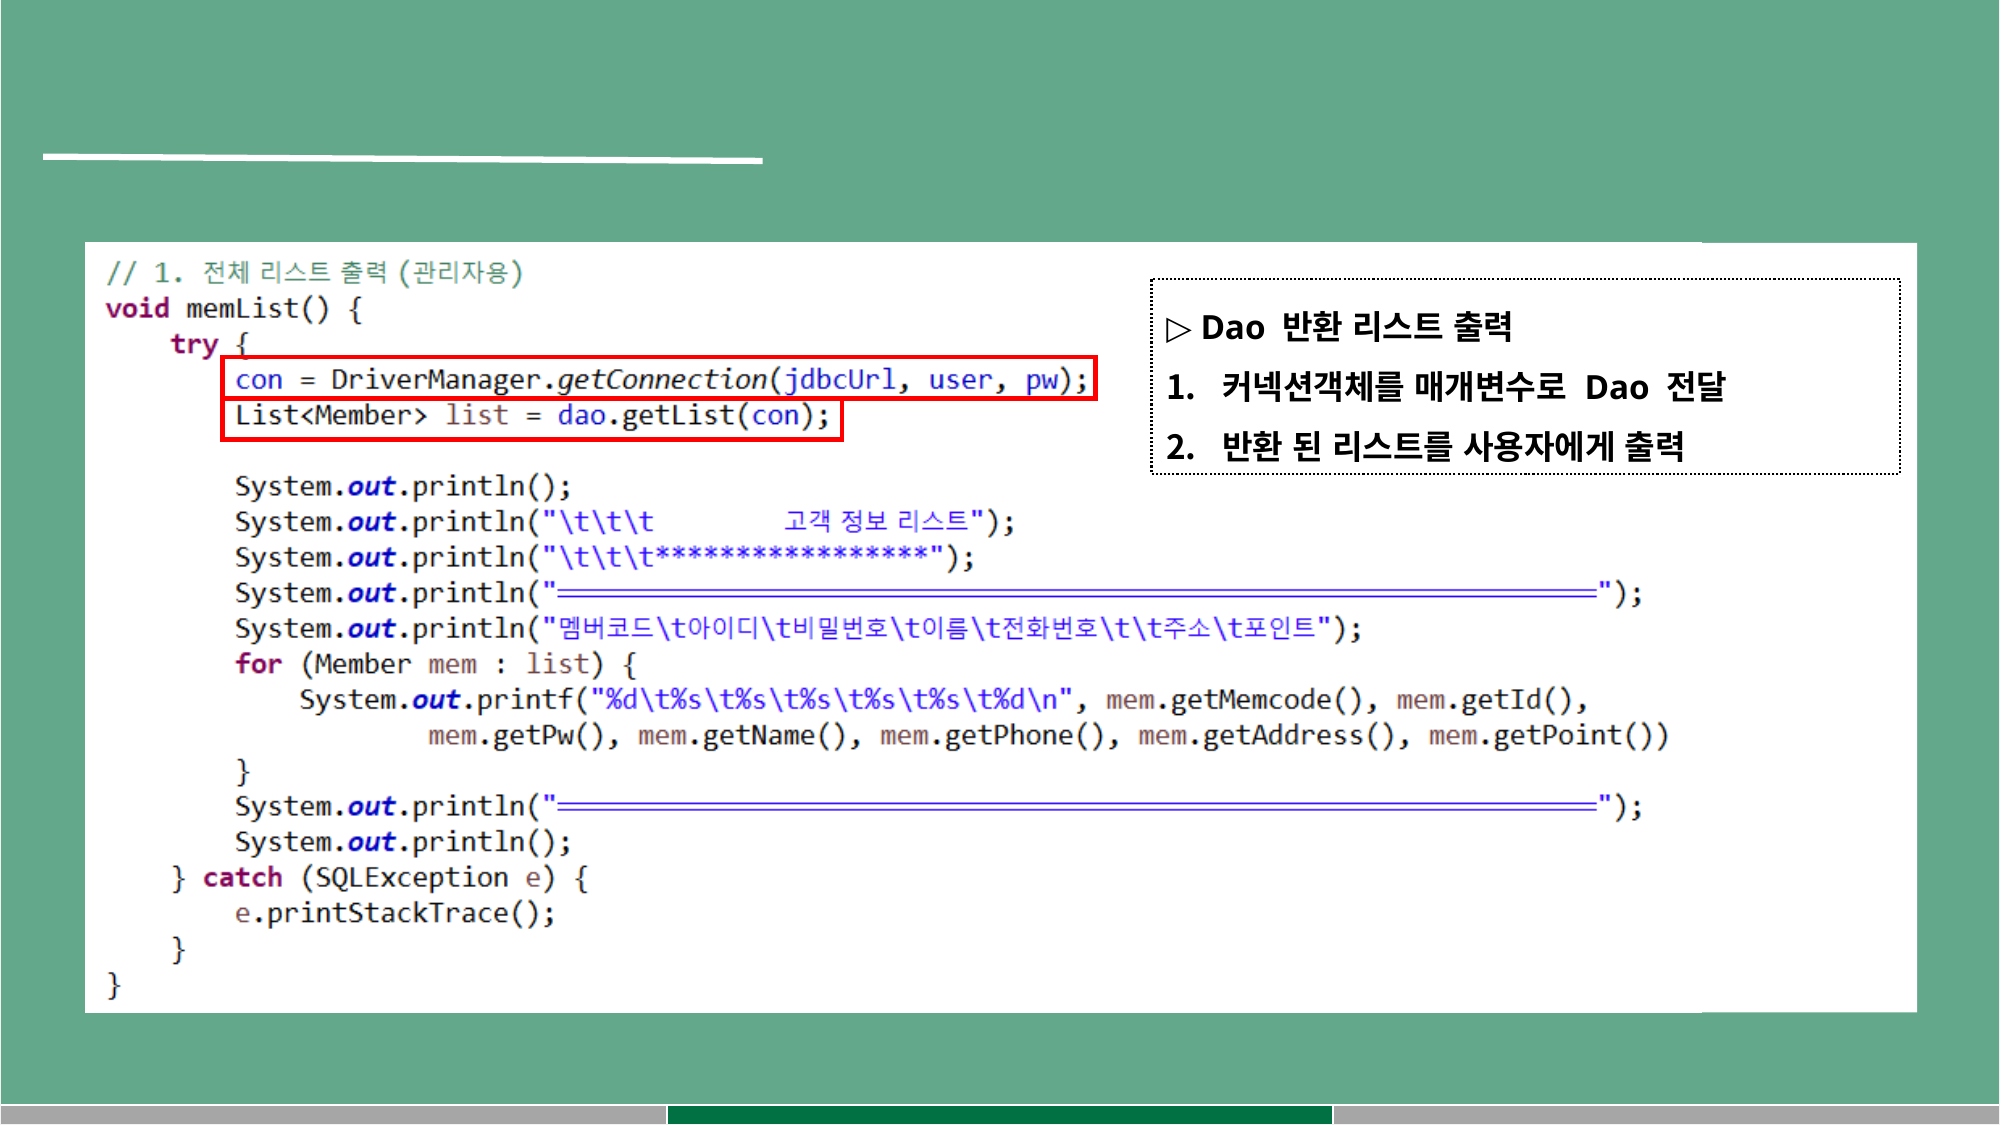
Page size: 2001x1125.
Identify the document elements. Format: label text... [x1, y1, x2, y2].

picture [85, 242, 1702, 1013]
text_box ▷ Dao 반환 리스트 출력 커넥션객체를 매개변수로 Dao 전달 반환 된 리스트를 사용자에게 출력 [1702, 279, 1900, 474]
text_box [1702, 242, 1918, 1013]
text_box [0, 0, 2000, 1125]
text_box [43, 156, 763, 161]
